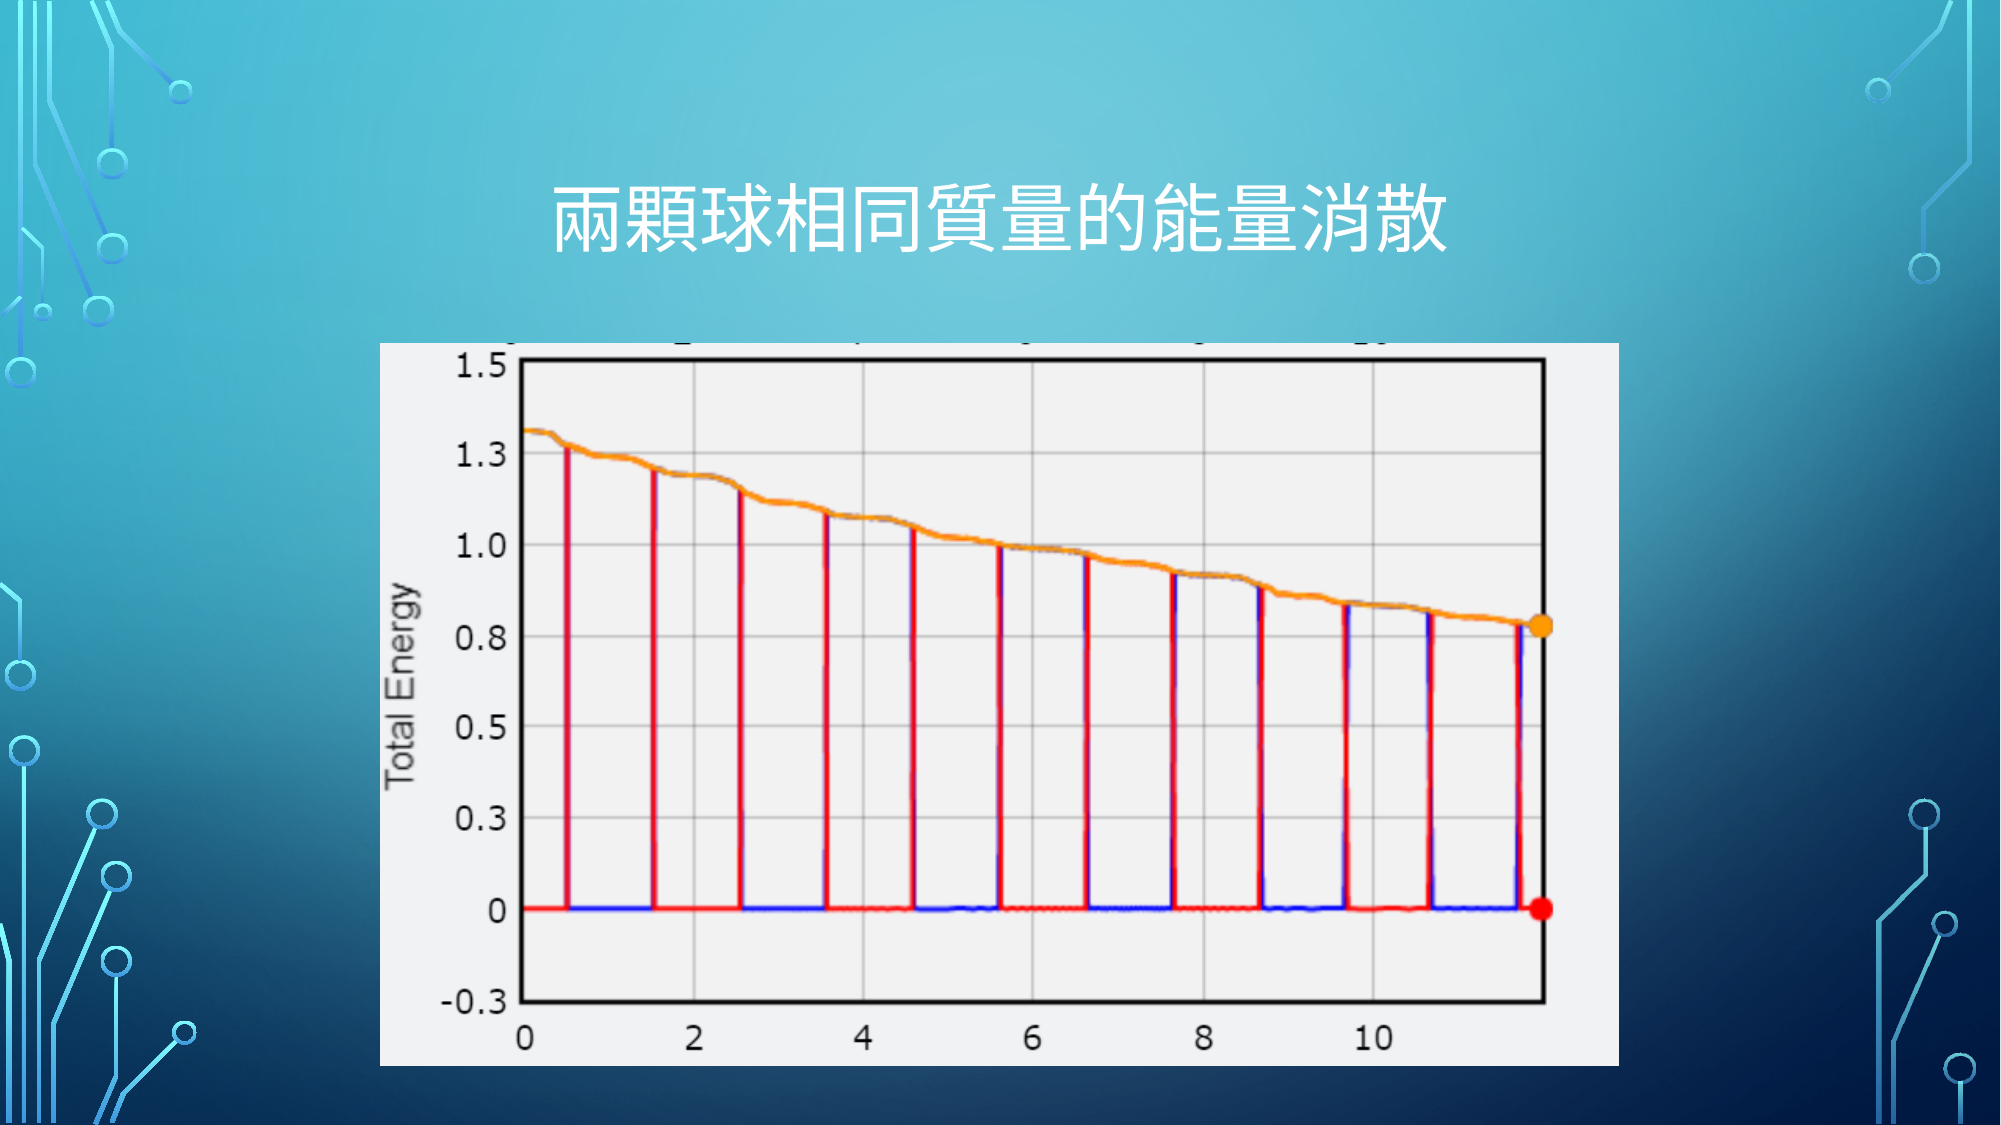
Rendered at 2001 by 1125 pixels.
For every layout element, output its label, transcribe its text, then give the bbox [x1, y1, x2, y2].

picture [380, 343, 1620, 1066]
title 兩顆球相同質量的能量消散 [187, 101, 1813, 344]
